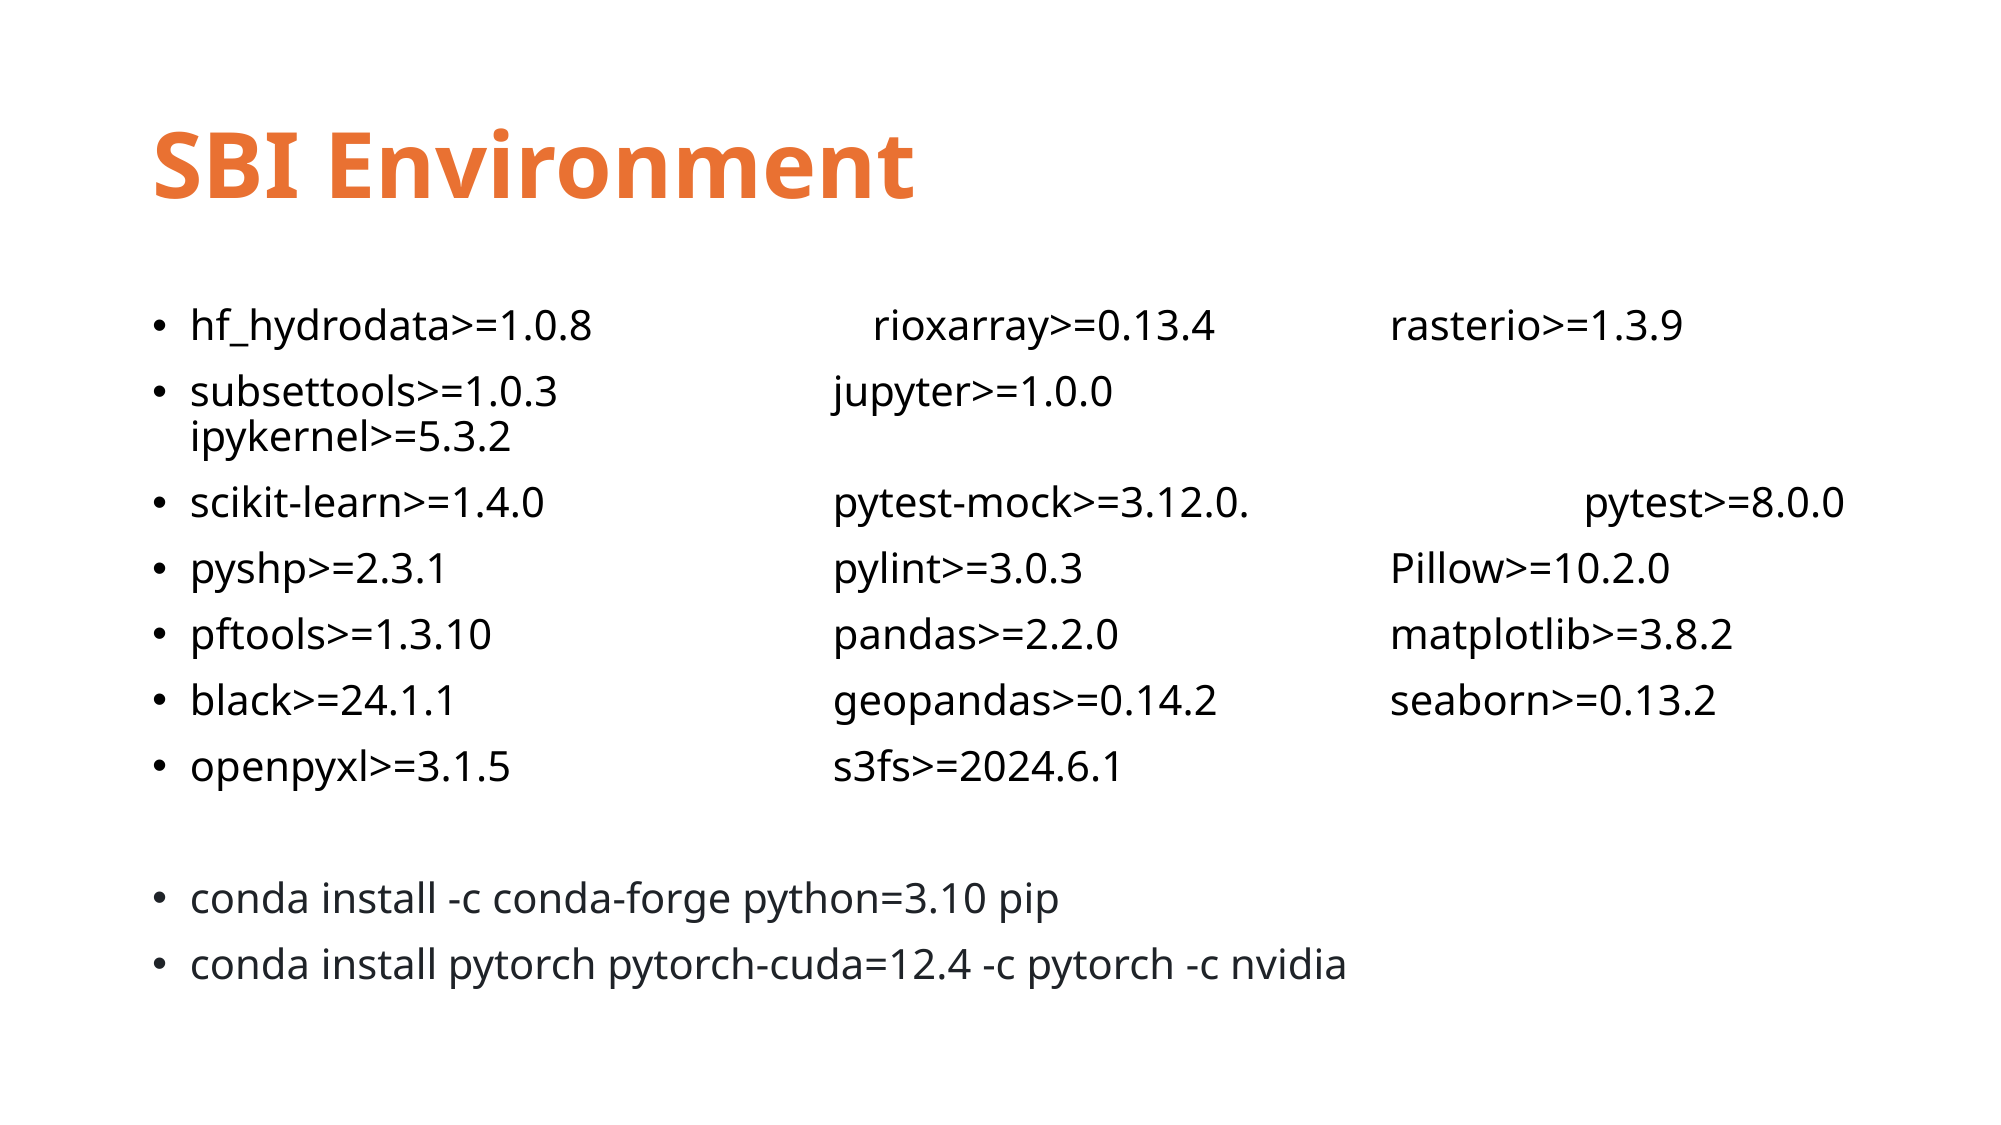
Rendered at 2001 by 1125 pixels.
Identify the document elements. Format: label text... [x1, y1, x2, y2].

title SBI Environment [137, 59, 1863, 278]
list hf_hydrodata>=1.0.8 rioxarray>=0.13.4 rasterio>=1.3.9 subsettools>=1.0.3 jupyter>=1.0.0 ipykernel>=5.3.2 scikit-learn>=1.4.0 pytest-mock>=3.12.0. pytest>=8.0.0 pyshp>=2.3.1 pylint>=3.0.3 Pillow>=10.2.0 pftools>=1.3.10 pandas>=2.2.0 matplotlib>=3.8.2 black>=24.1.1 geopandas>=0.14.2 seaborn>=0.13.2 openpyxl>=3.1.5 s3fs>=2024.6.1 conda install -c conda-forge python=3.10 pip conda install pytorch pytorch-cuda=12.4 -c pytorch -c nvidia [137, 297, 1863, 1012]
